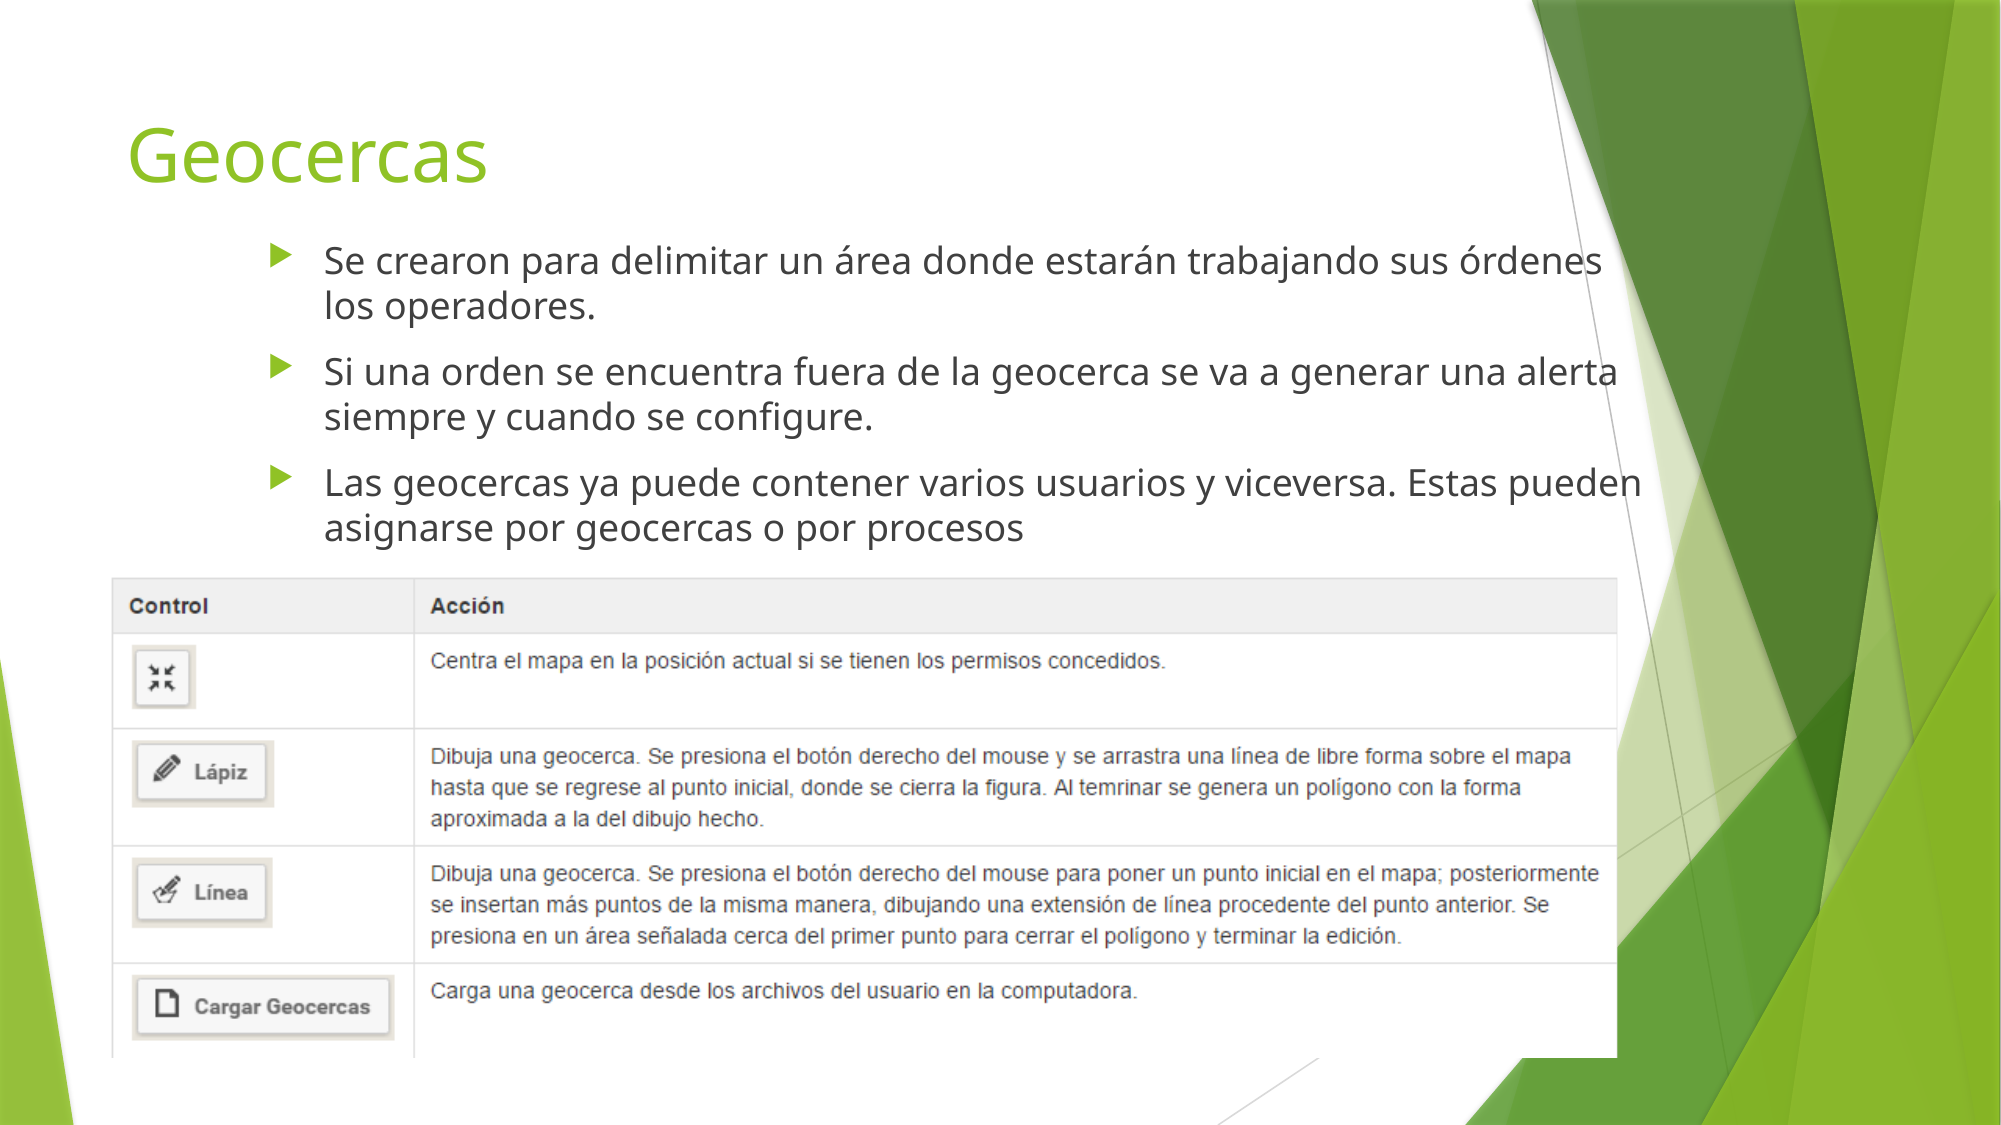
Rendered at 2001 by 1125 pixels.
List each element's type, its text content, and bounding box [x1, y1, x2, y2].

picture [110, 570, 1618, 1058]
list Se crearon para delimitar un área donde estarán trabajando sus órdenes los operadores. Si una orden se encuentra fuera de la geocerca se va a generar una alerta siempre y cuando se configure. Las geocercas ya puede contener varios usuarios y viceversa. Estas pueden asignarse por geocercas o por procesos [252, 229, 1663, 867]
title Geocercas [111, 99, 1522, 317]
